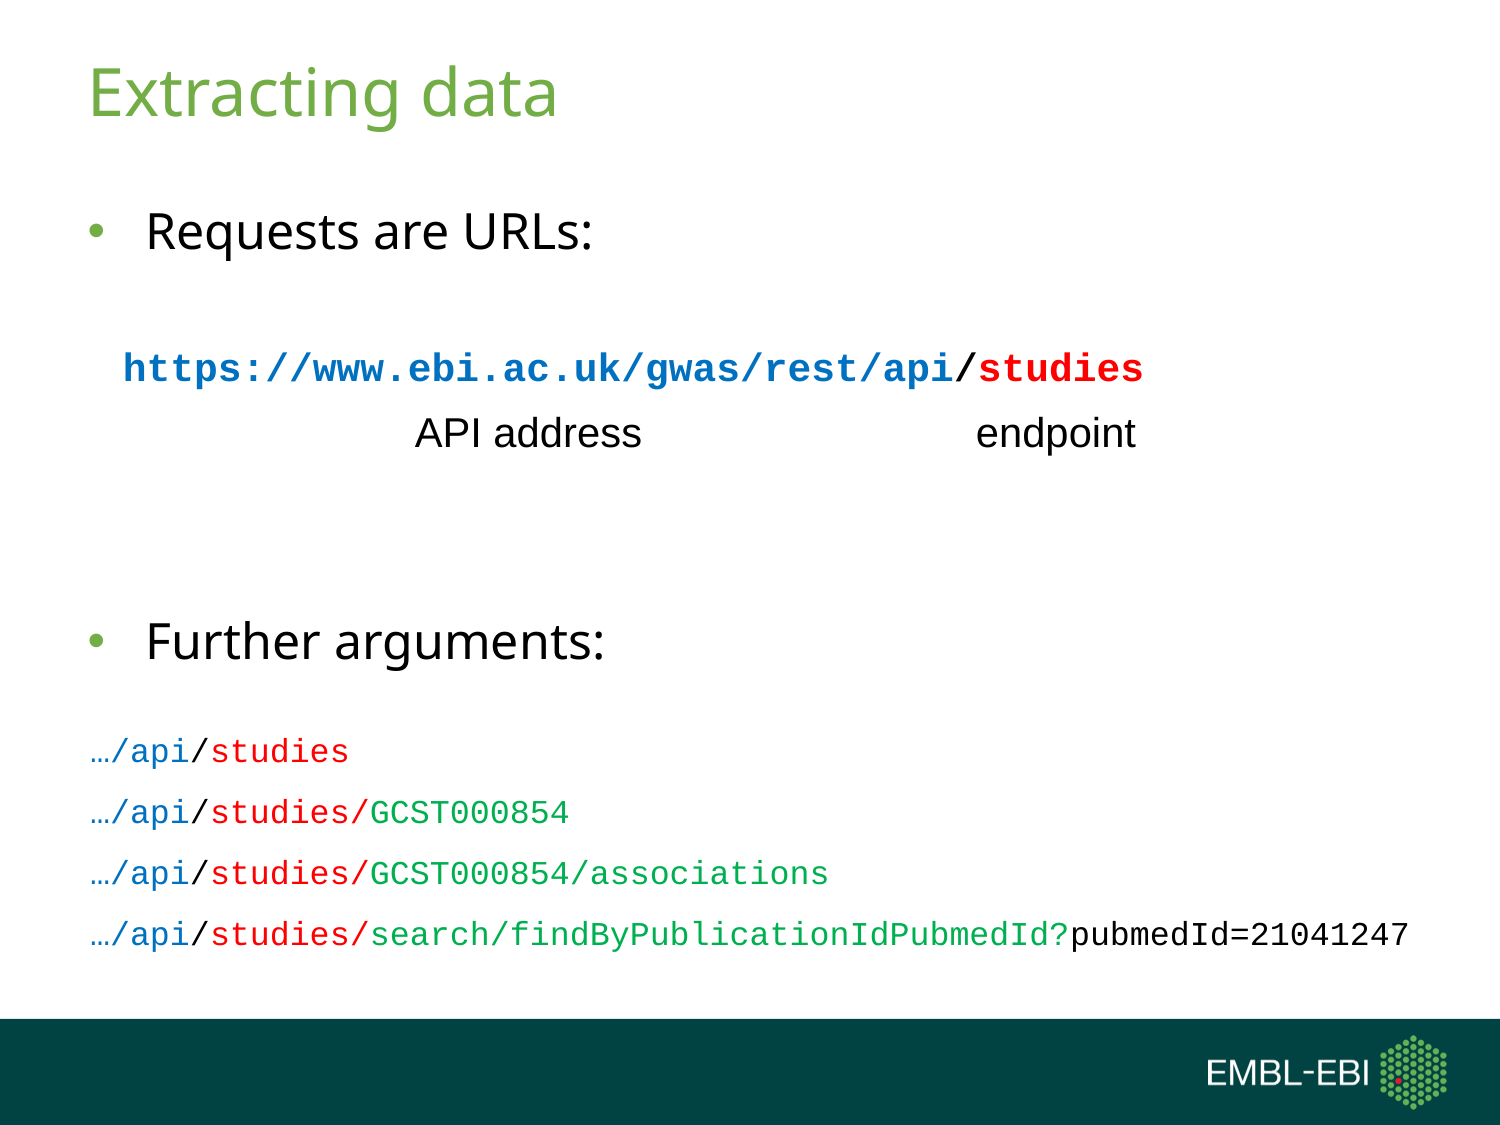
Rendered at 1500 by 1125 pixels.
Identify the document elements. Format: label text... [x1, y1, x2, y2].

table_header …/api/studies [76, 728, 1489, 787]
picture [1208, 1035, 1447, 1110]
table_cell …/api/studies/search/findByPublicationIdPubmedId?pubmedId=21041247 [76, 911, 1489, 970]
table_cell …/api/studies/GCST000854 [76, 789, 1489, 848]
table_cell …/api/studies/GCST000854/associations [76, 850, 1489, 909]
title Extracting data [87, 50, 1425, 175]
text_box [107, 334, 1176, 464]
list Requests are URLs: Further arguments: [87, 200, 718, 712]
